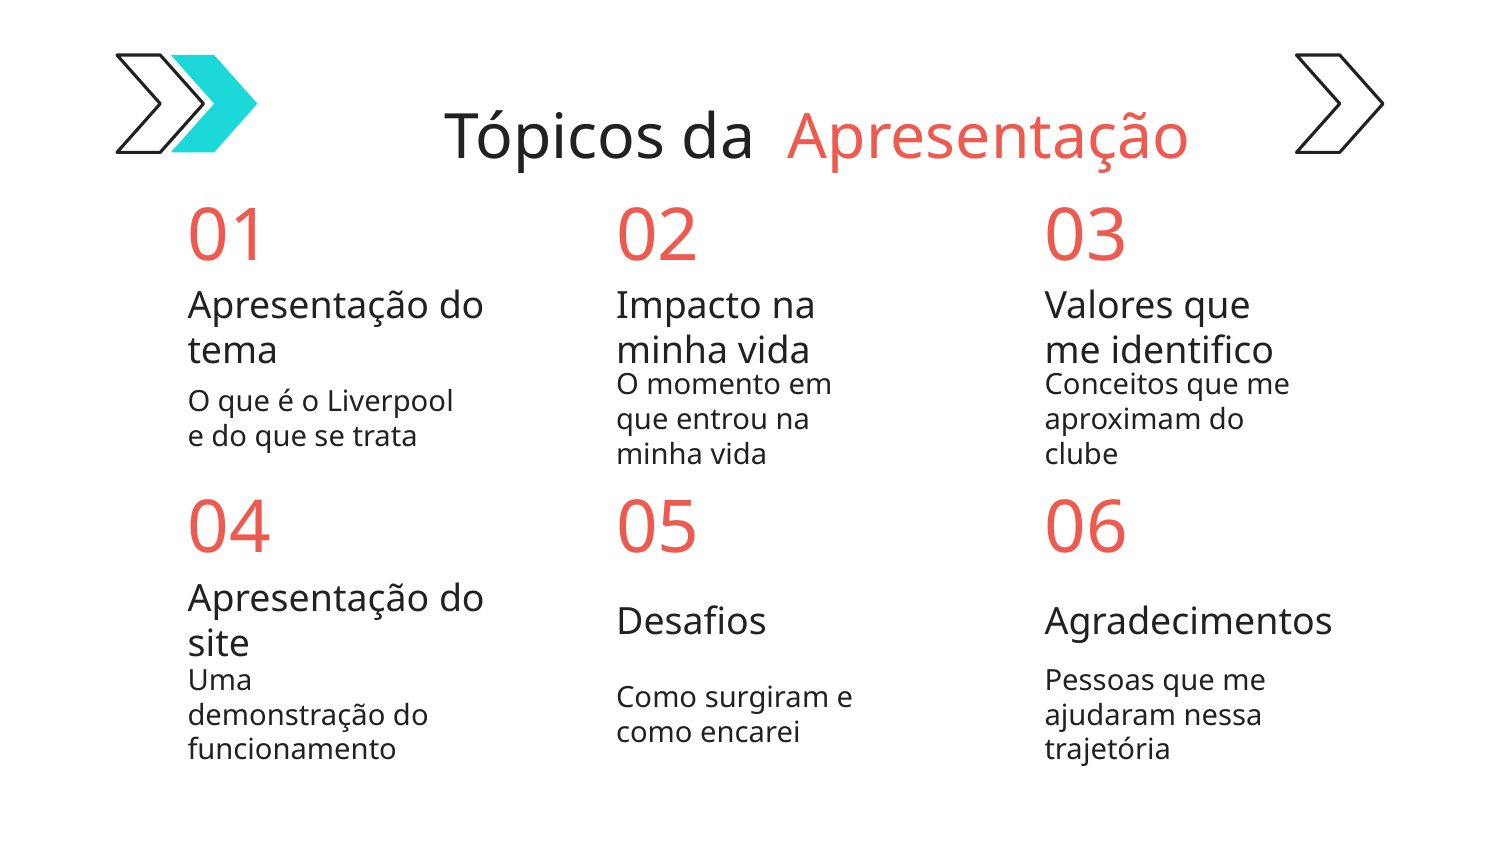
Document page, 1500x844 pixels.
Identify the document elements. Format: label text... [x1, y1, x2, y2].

title 04 [172, 474, 378, 572]
title 03 [1029, 183, 1235, 281]
subtitle O que é o Liverpool e do que se trata [172, 377, 470, 458]
title 01 [172, 183, 378, 281]
title Tópicos da Apresentação [294, 94, 1206, 173]
title Valores que me identifico [1029, 282, 1327, 370]
title Impacto na minha vida [601, 282, 899, 370]
title Agradecimentos [1029, 576, 1408, 663]
title Apresentação do site [172, 576, 505, 663]
title 05 [601, 474, 807, 572]
subtitle Pessoas que me ajudaram nessa trajetória [1029, 673, 1354, 754]
title Desafios [601, 576, 899, 663]
subtitle Como surgiram e como encarei [601, 673, 899, 754]
subtitle Uma demonstração do funcionamento [172, 673, 470, 754]
title 06 [1029, 474, 1235, 572]
subtitle Conceitos que me aproximam do clube [1029, 377, 1327, 458]
title 02 [601, 183, 807, 281]
title Apresentação do tema [172, 282, 485, 370]
subtitle O momento em que entrou na minha vida [601, 377, 899, 458]
